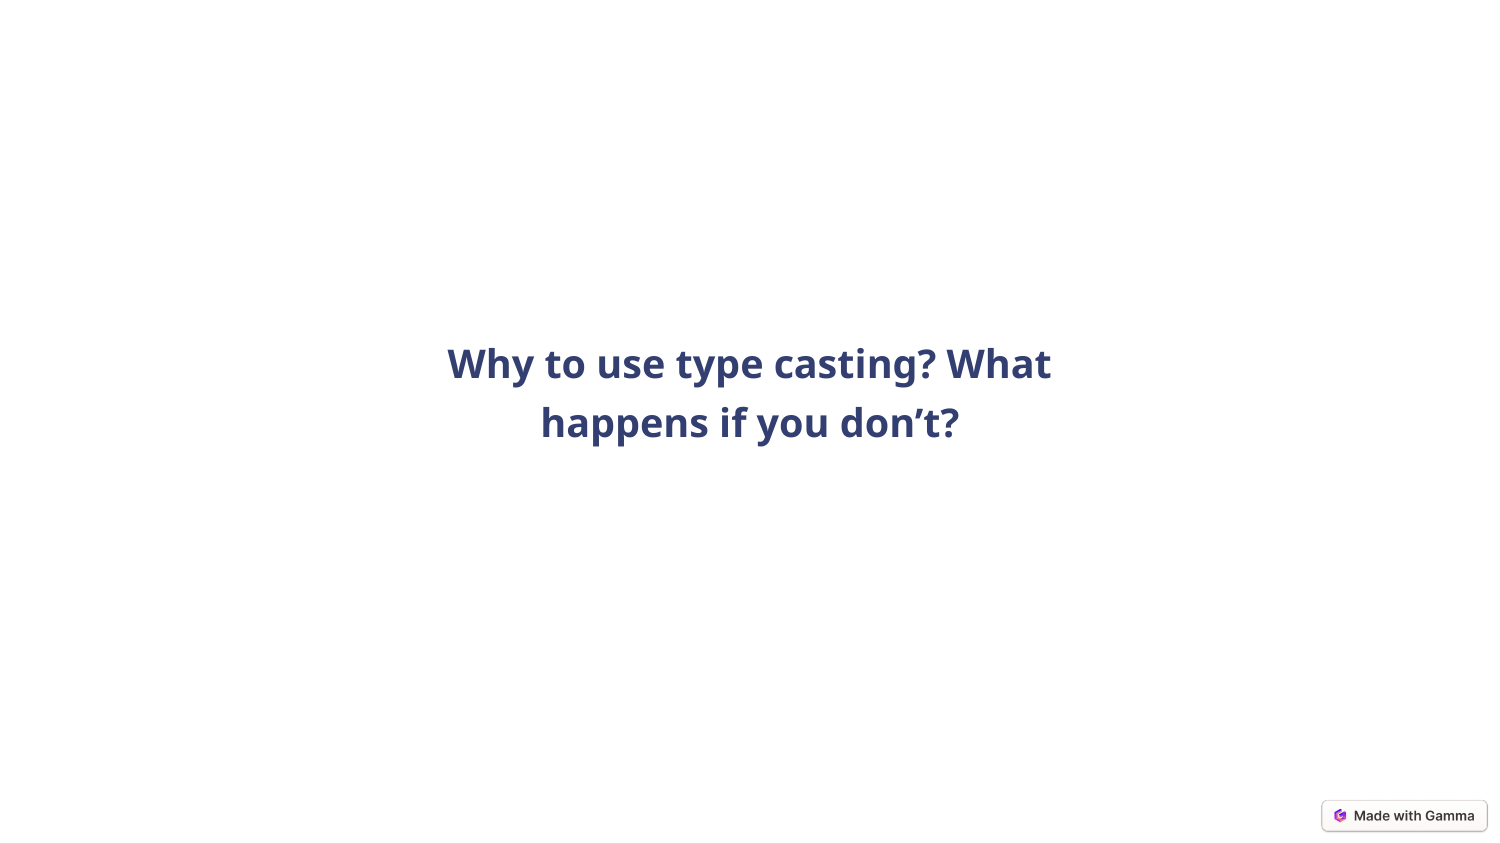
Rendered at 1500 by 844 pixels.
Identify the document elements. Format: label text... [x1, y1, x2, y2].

picture [1316, 794, 1493, 837]
text_box Why to use type casting? What happens if you don’t? [409, 327, 1091, 517]
